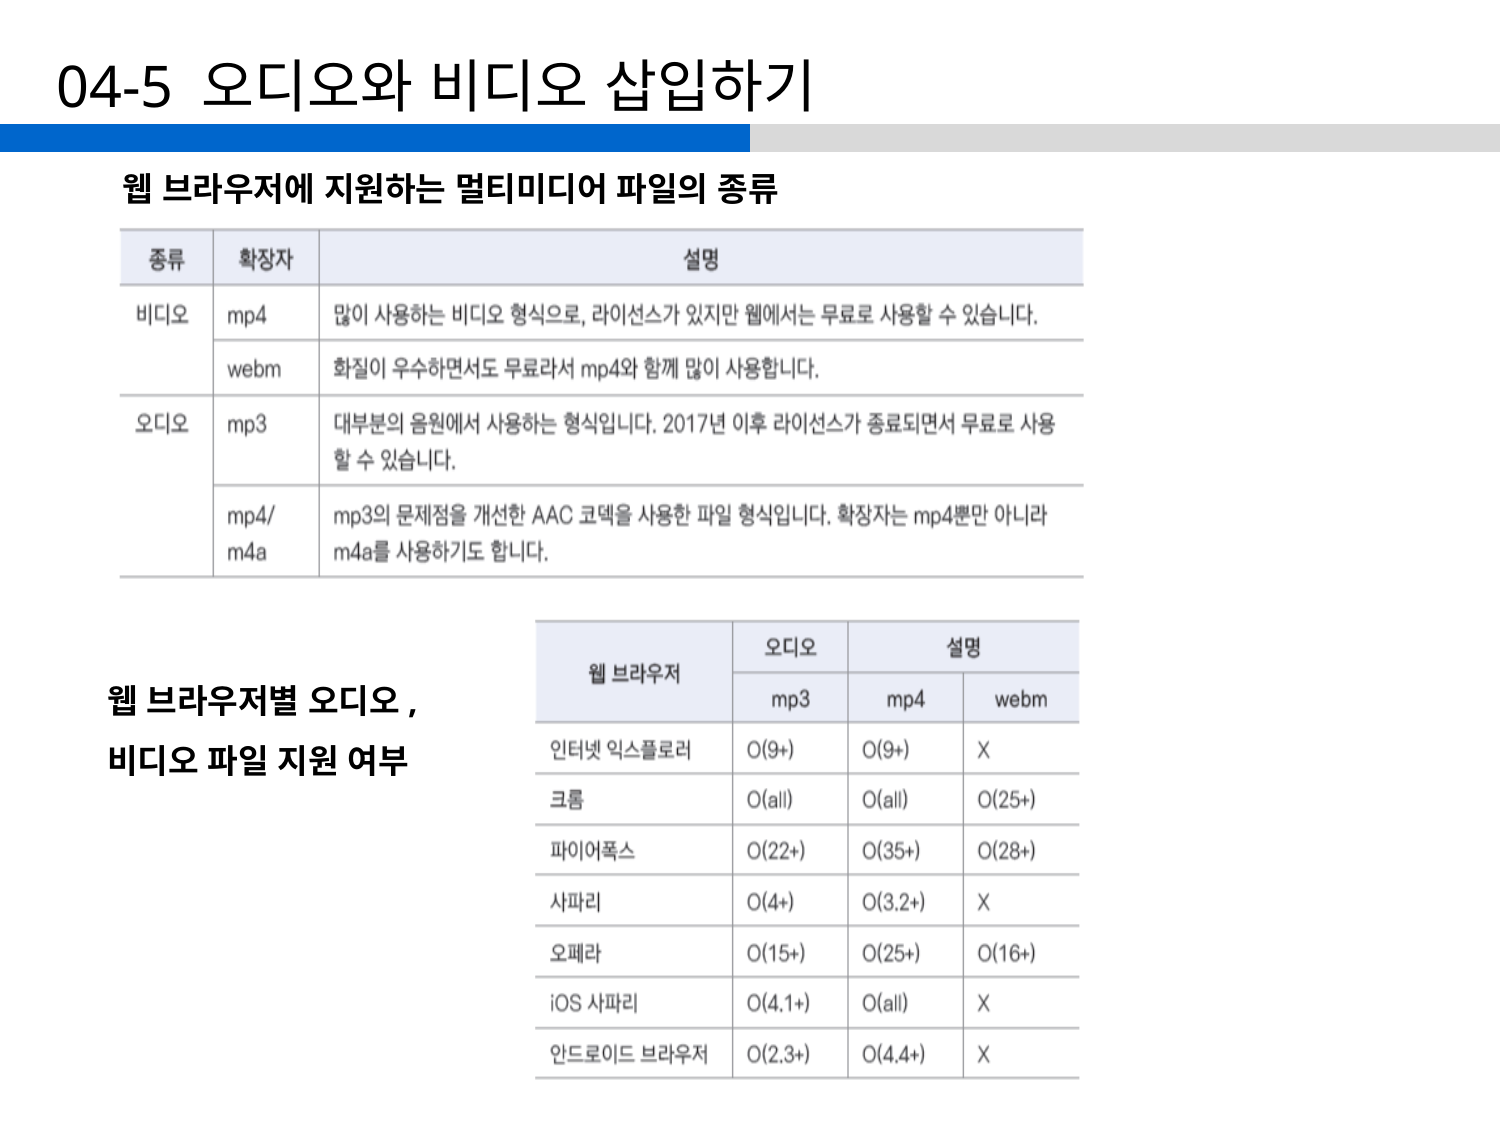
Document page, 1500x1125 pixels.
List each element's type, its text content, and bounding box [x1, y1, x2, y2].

picture [115, 219, 1093, 1090]
text_box 웹 브라우저에 지원하는 멀티미디어 파일의 종류 [108, 160, 1022, 216]
text_box 웹 브라우저별 오디오, 비디오 파일 지원 여부 [92, 652, 471, 788]
title 04-5 오디오와 비디오 삽입하기 [41, 42, 1459, 128]
